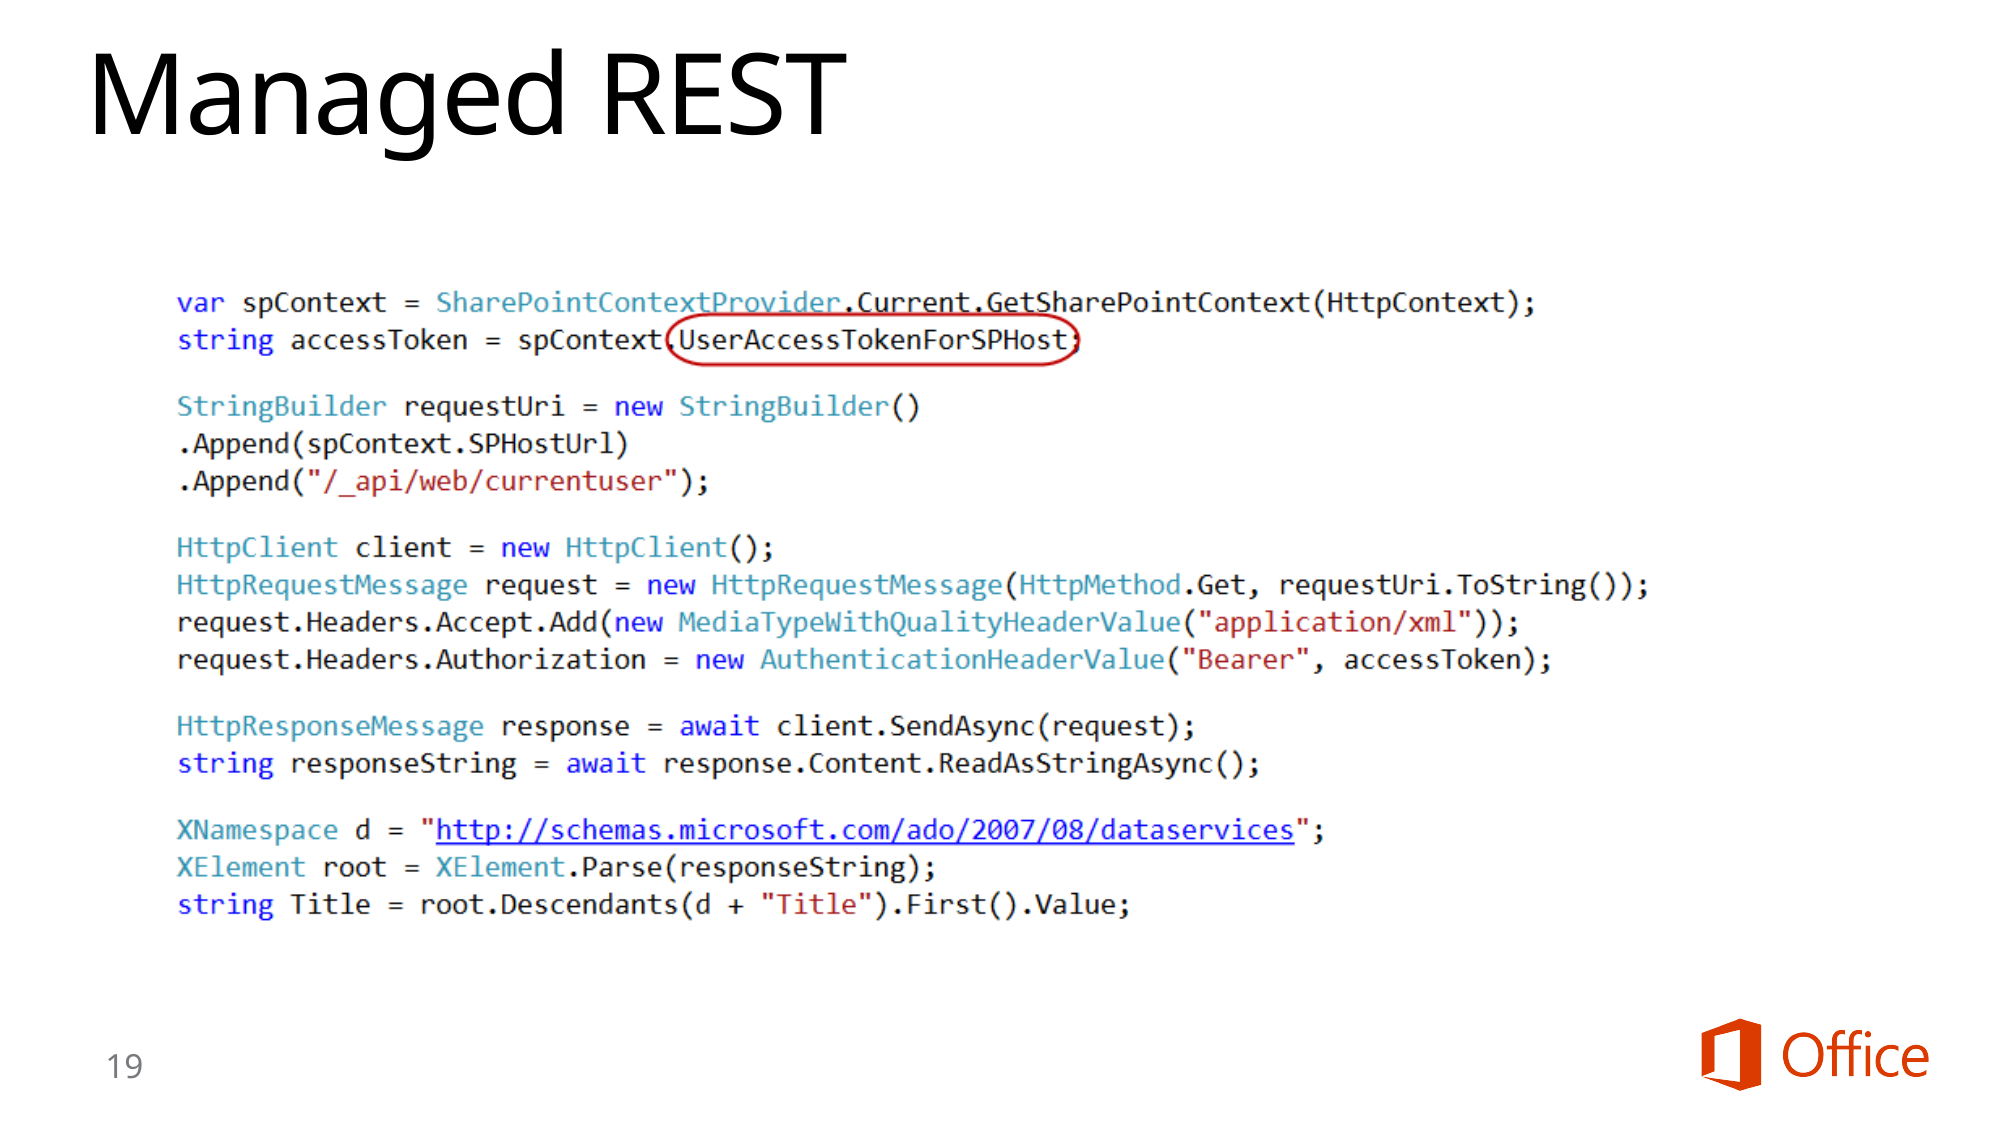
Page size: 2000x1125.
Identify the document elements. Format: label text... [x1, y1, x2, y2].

picture [150, 270, 1766, 932]
picture [1670, 987, 1960, 1122]
title Managed REST [85, 37, 1914, 161]
slide_number 19 [85, 1049, 178, 1086]
